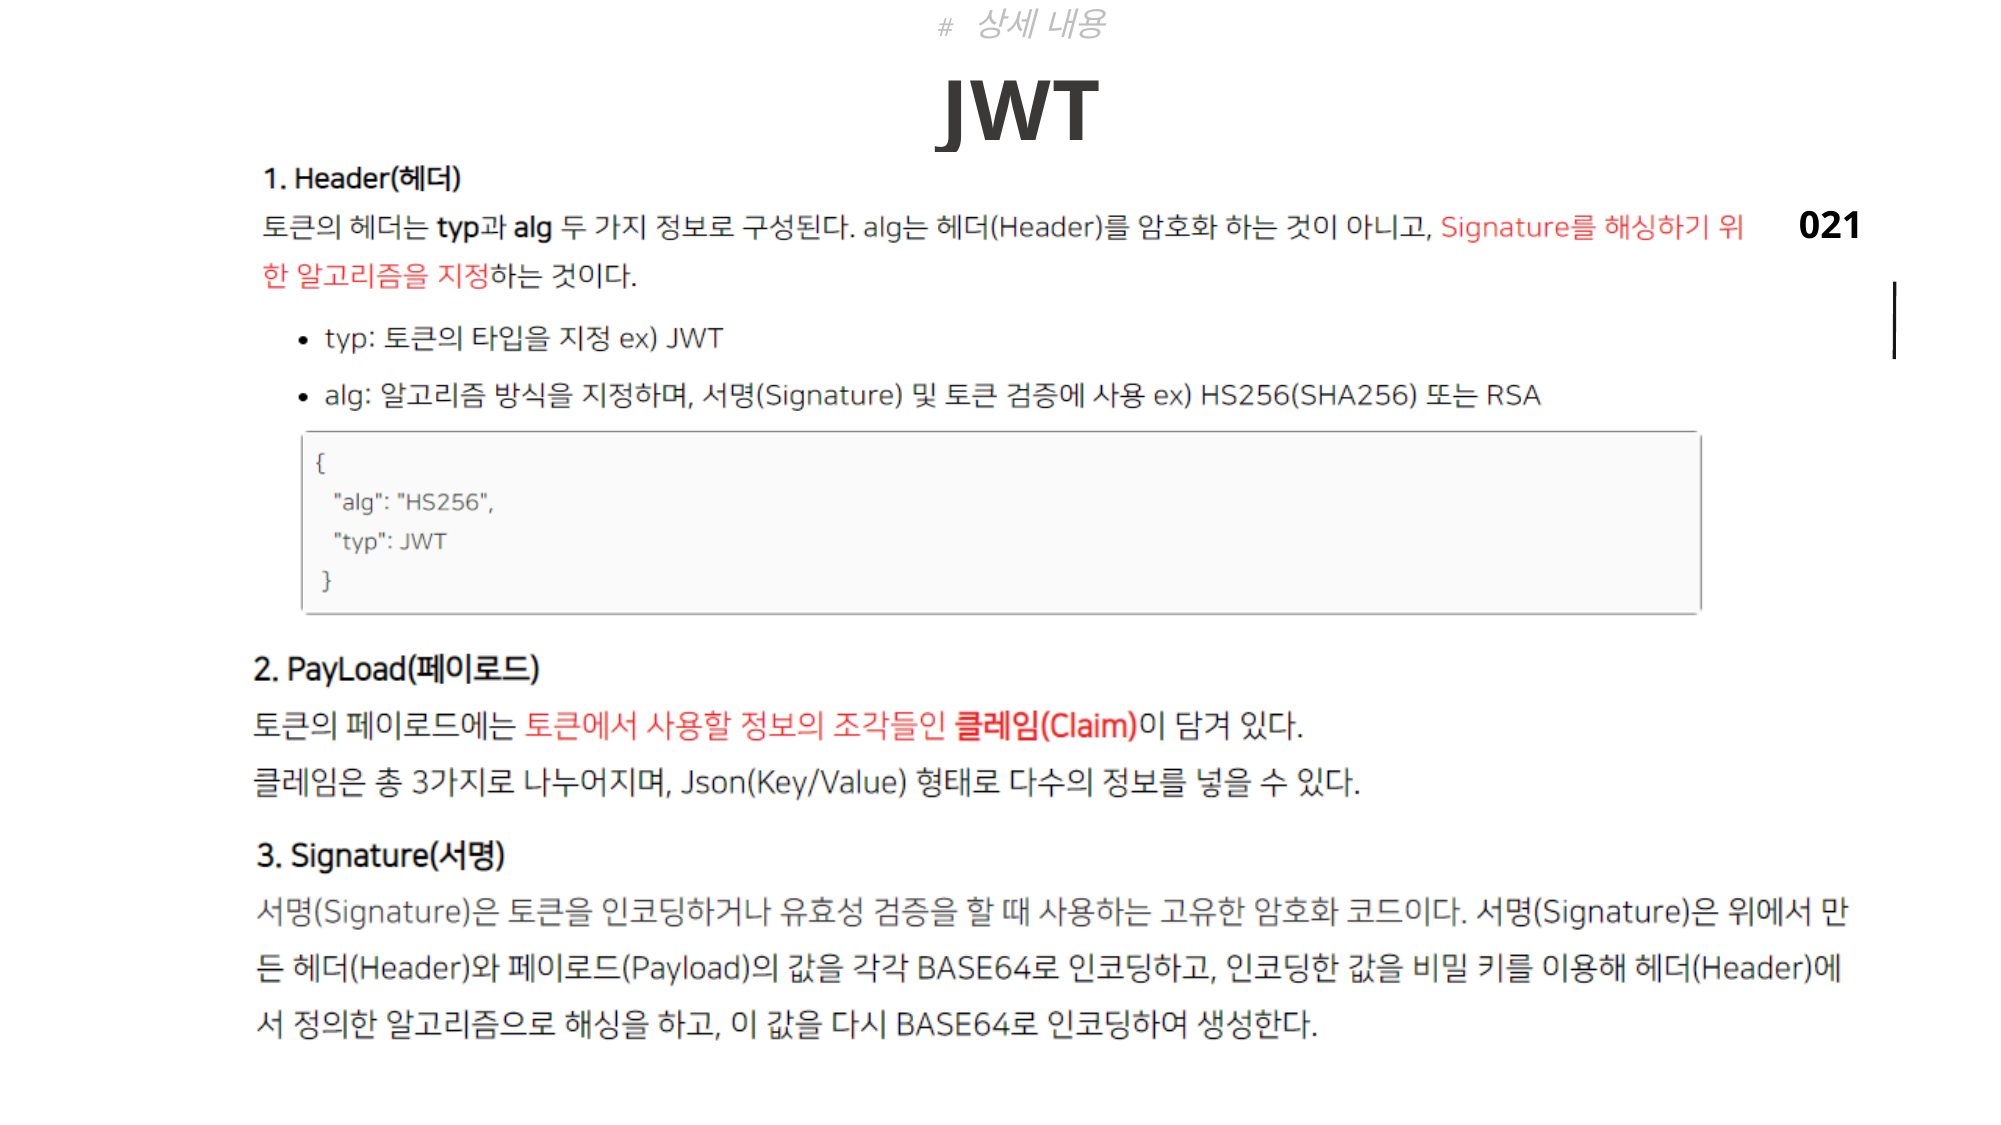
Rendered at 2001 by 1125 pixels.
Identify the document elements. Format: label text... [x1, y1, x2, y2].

picture [217, 640, 1867, 1077]
picture [291, 419, 1709, 622]
text_box # 상세 내용 [696, 0, 1346, 62]
text_box JWT [370, 61, 1672, 152]
picture [217, 152, 1783, 415]
